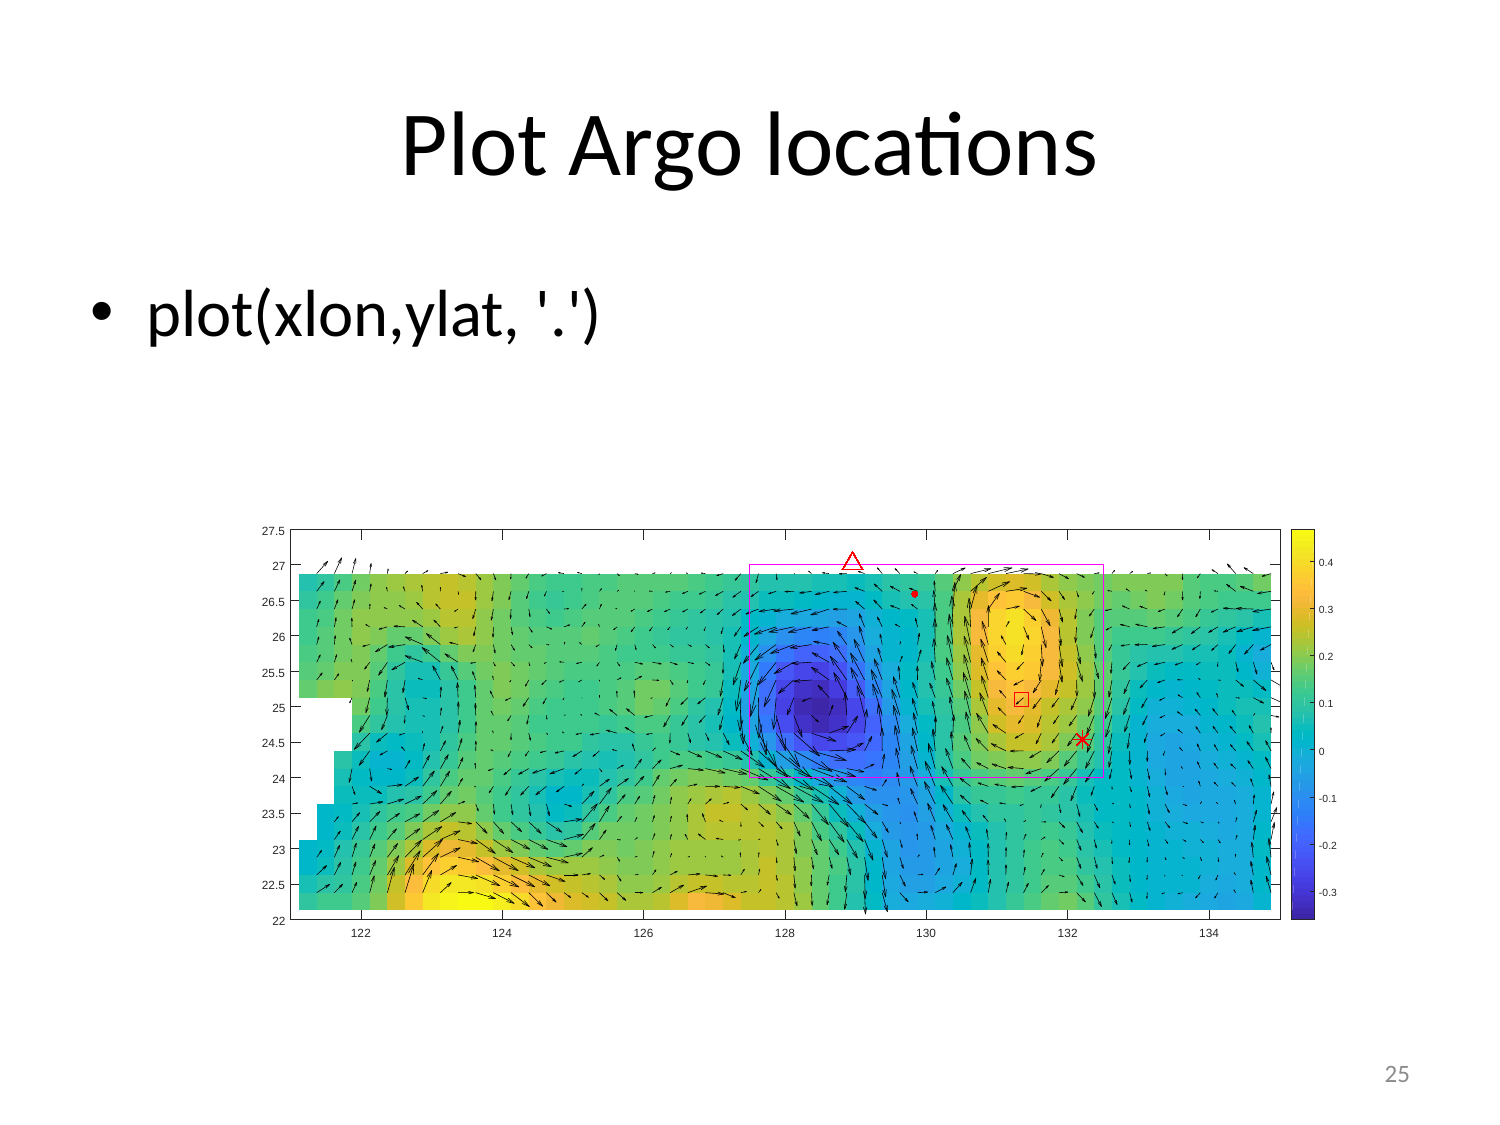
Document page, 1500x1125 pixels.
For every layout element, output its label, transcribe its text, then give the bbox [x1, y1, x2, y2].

list plot(xlon,ylat, '.') [75, 262, 1425, 1005]
title Plot Argo locations [75, 45, 1425, 233]
slide_number 25 [1074, 1069, 1425, 1103]
picture [123, 408, 1459, 1063]
